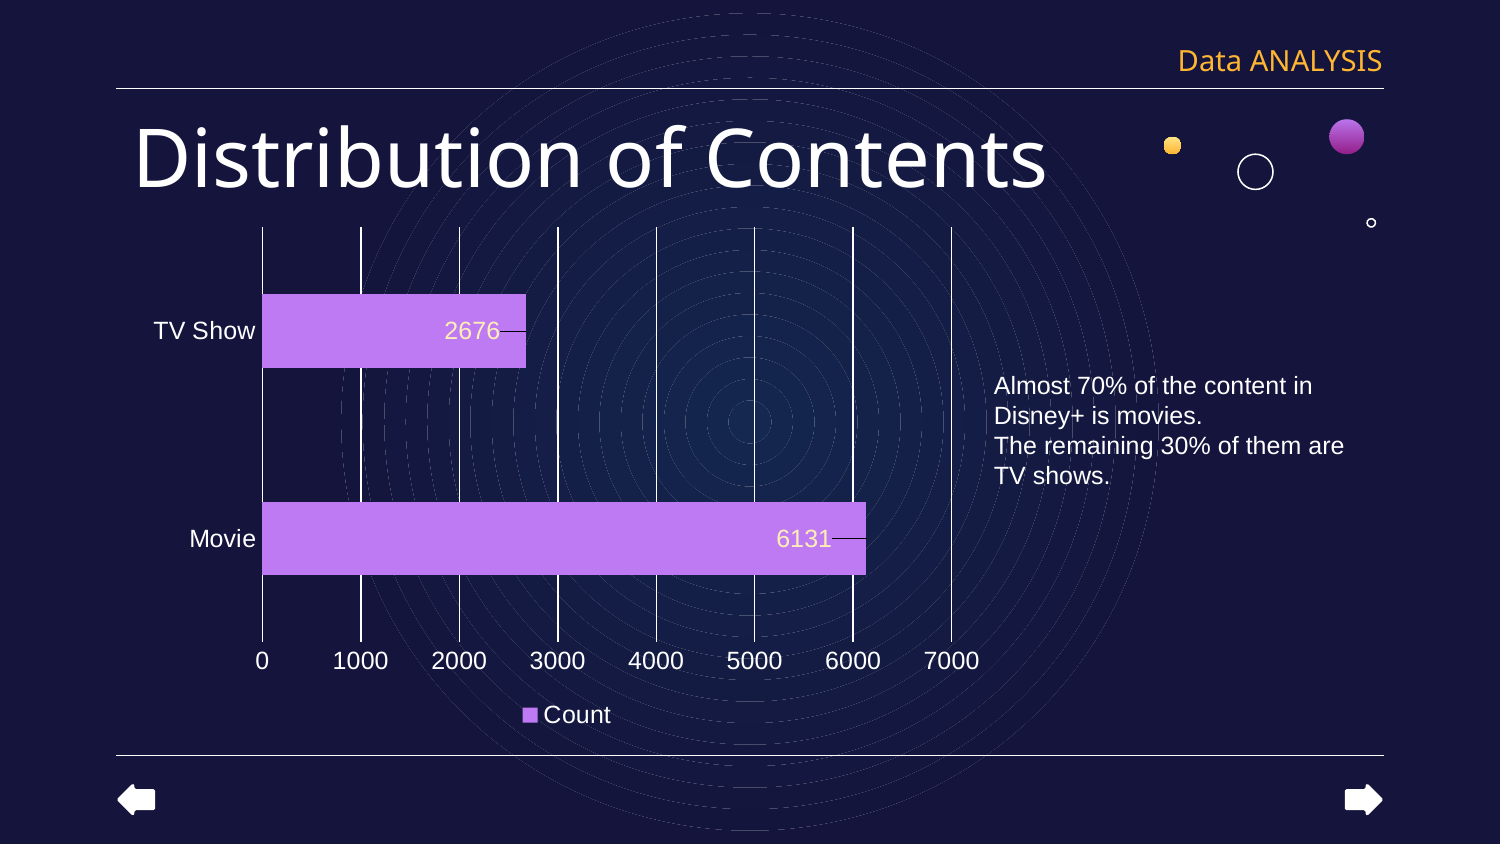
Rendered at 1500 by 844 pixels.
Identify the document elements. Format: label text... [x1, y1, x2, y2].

title Distribution of Contents [117, 90, 1383, 191]
text_box [1163, 136, 1182, 155]
chart [135, 216, 998, 735]
text_box Data ANALYSIS [1158, 34, 1383, 85]
subtitle Almost 70% of the content in Disney+ is movies. The remaining 30% of them are TV shows. [979, 354, 1384, 844]
text_box [117, 784, 156, 816]
text_box [1329, 119, 1365, 155]
text_box [1344, 784, 1383, 816]
